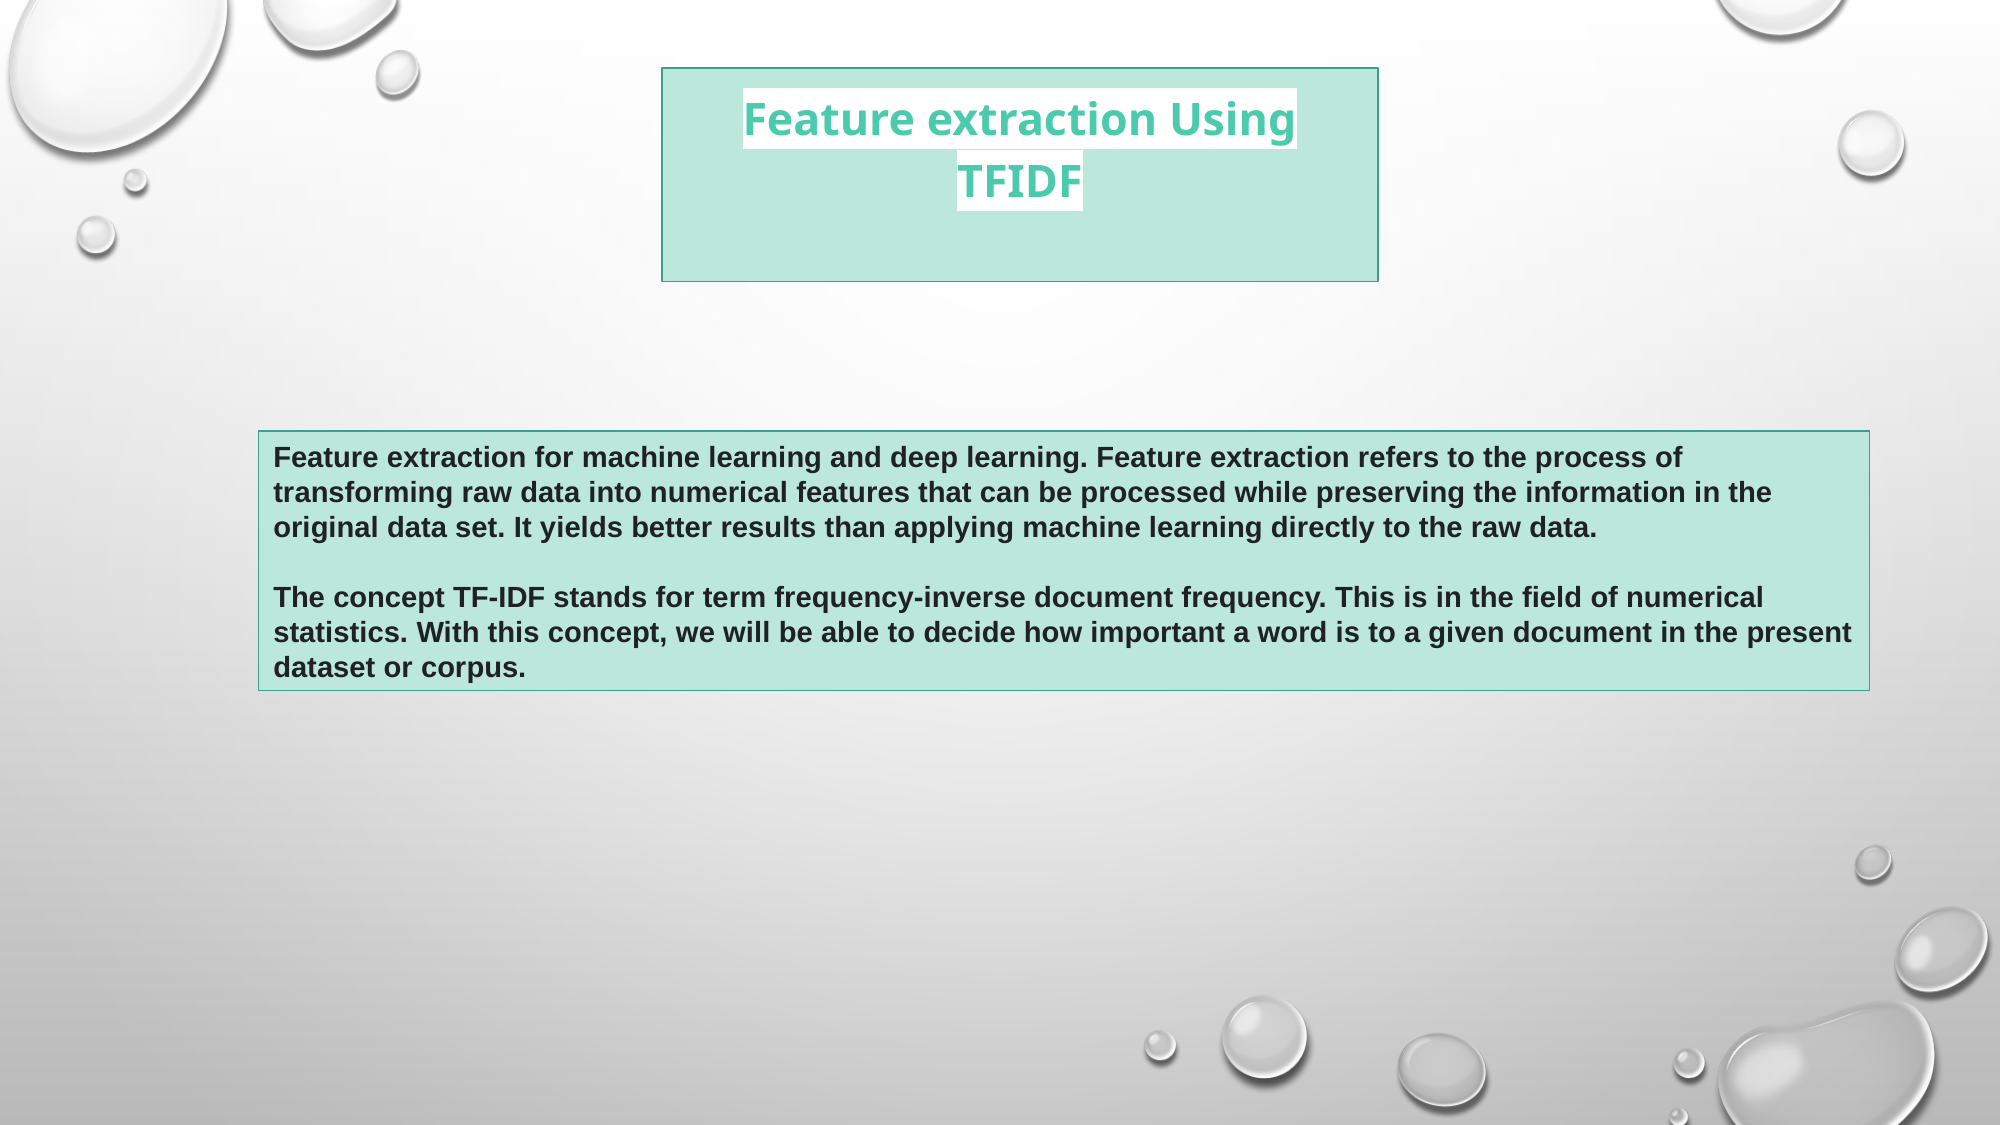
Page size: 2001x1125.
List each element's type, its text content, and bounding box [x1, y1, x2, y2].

text_box Feature extraction for machine learning and deep learning. Feature extraction refers to the process of transforming raw data into numerical features that can be processed while preserving the information in the original data set. It yields better results than applying machine learning directly to the raw data. The concept TF-IDF stands for term frequency-inverse document frequency. This is in the field of numerical statistics. With this concept, we will be able to decide how important a word is to a given document in the present dataset or corpus. [258, 430, 1870, 691]
picture [0, 0, 2000, 1125]
text_box Feature extraction Using TFIDF [661, 67, 1379, 282]
